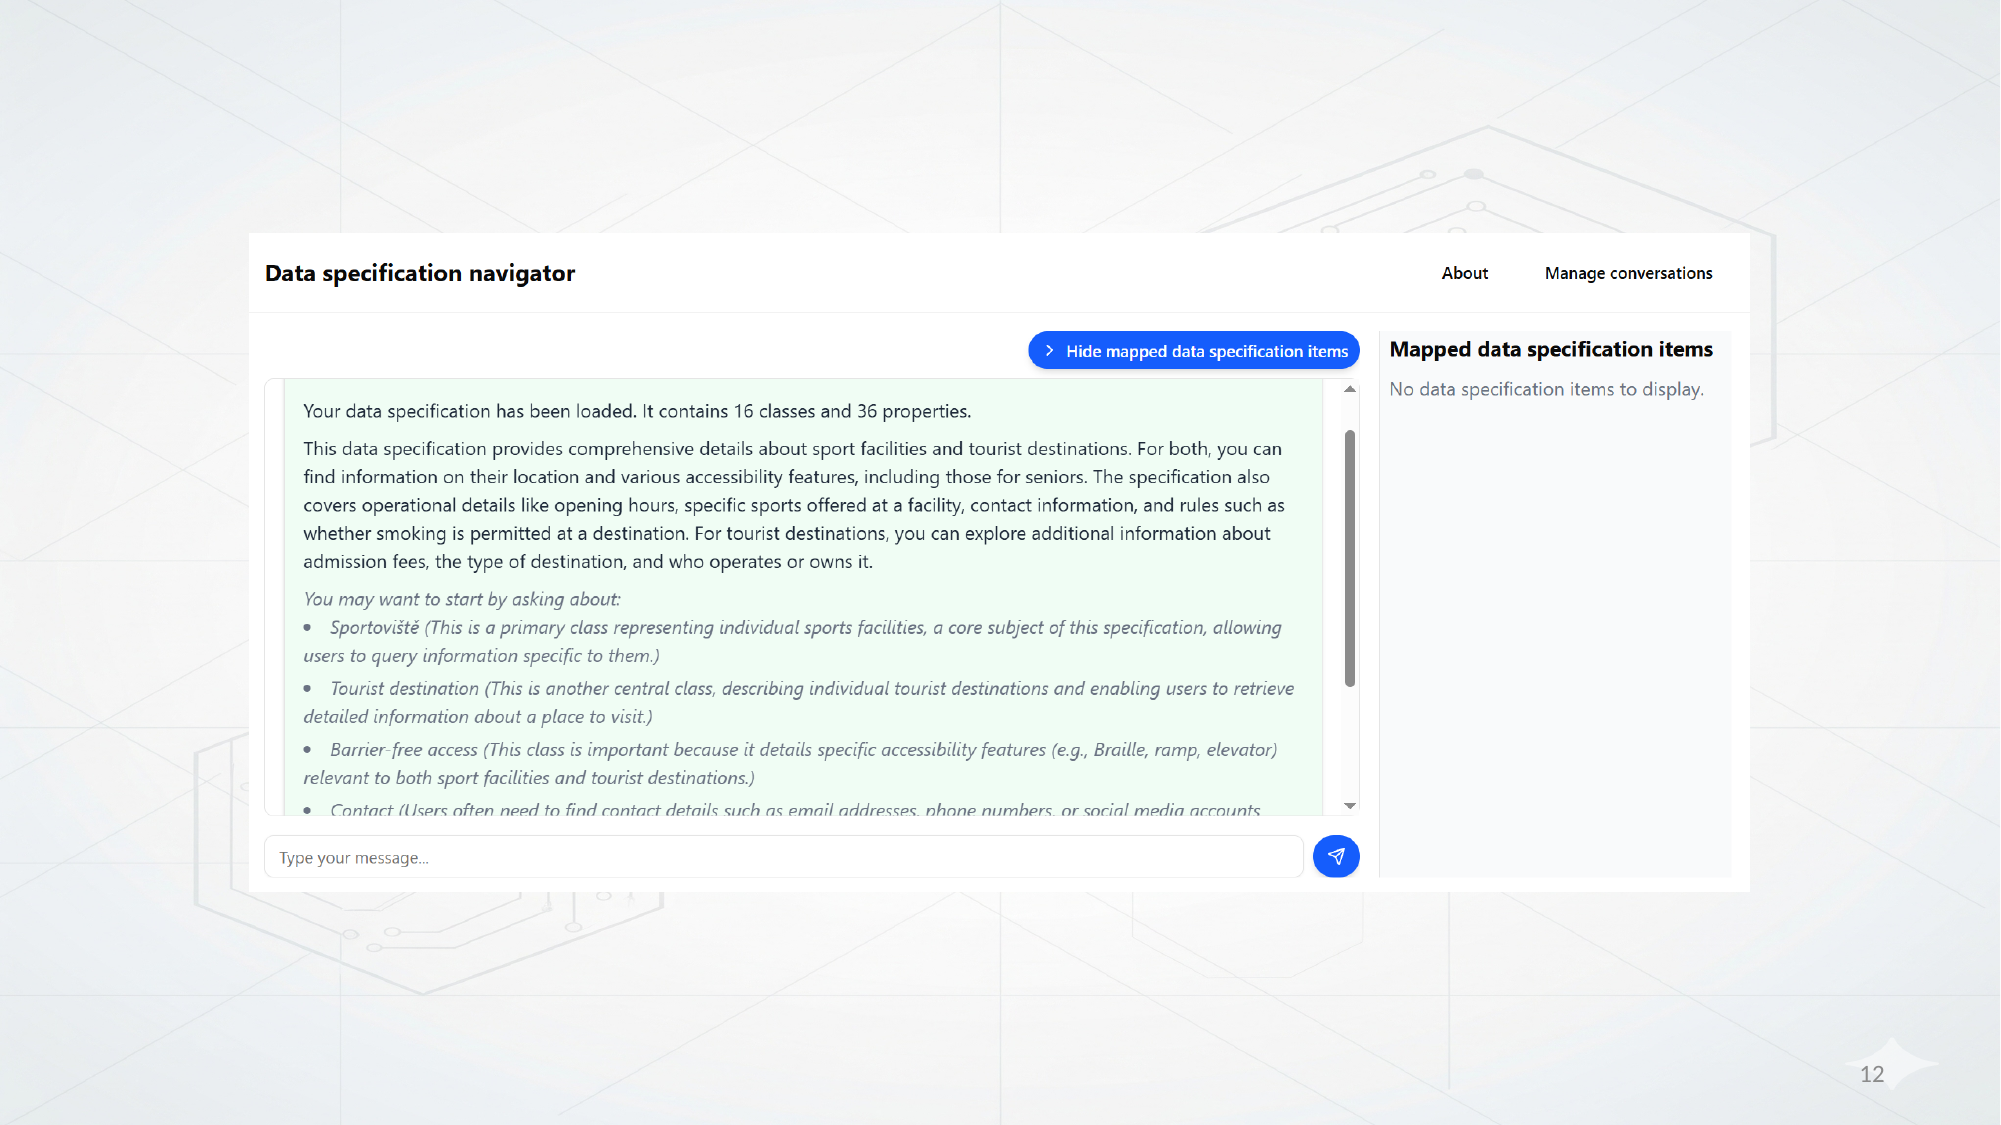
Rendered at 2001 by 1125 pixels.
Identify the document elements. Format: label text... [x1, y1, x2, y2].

picture [0, 0, 2001, 1125]
slide_number 12 [1433, 1042, 1900, 1103]
